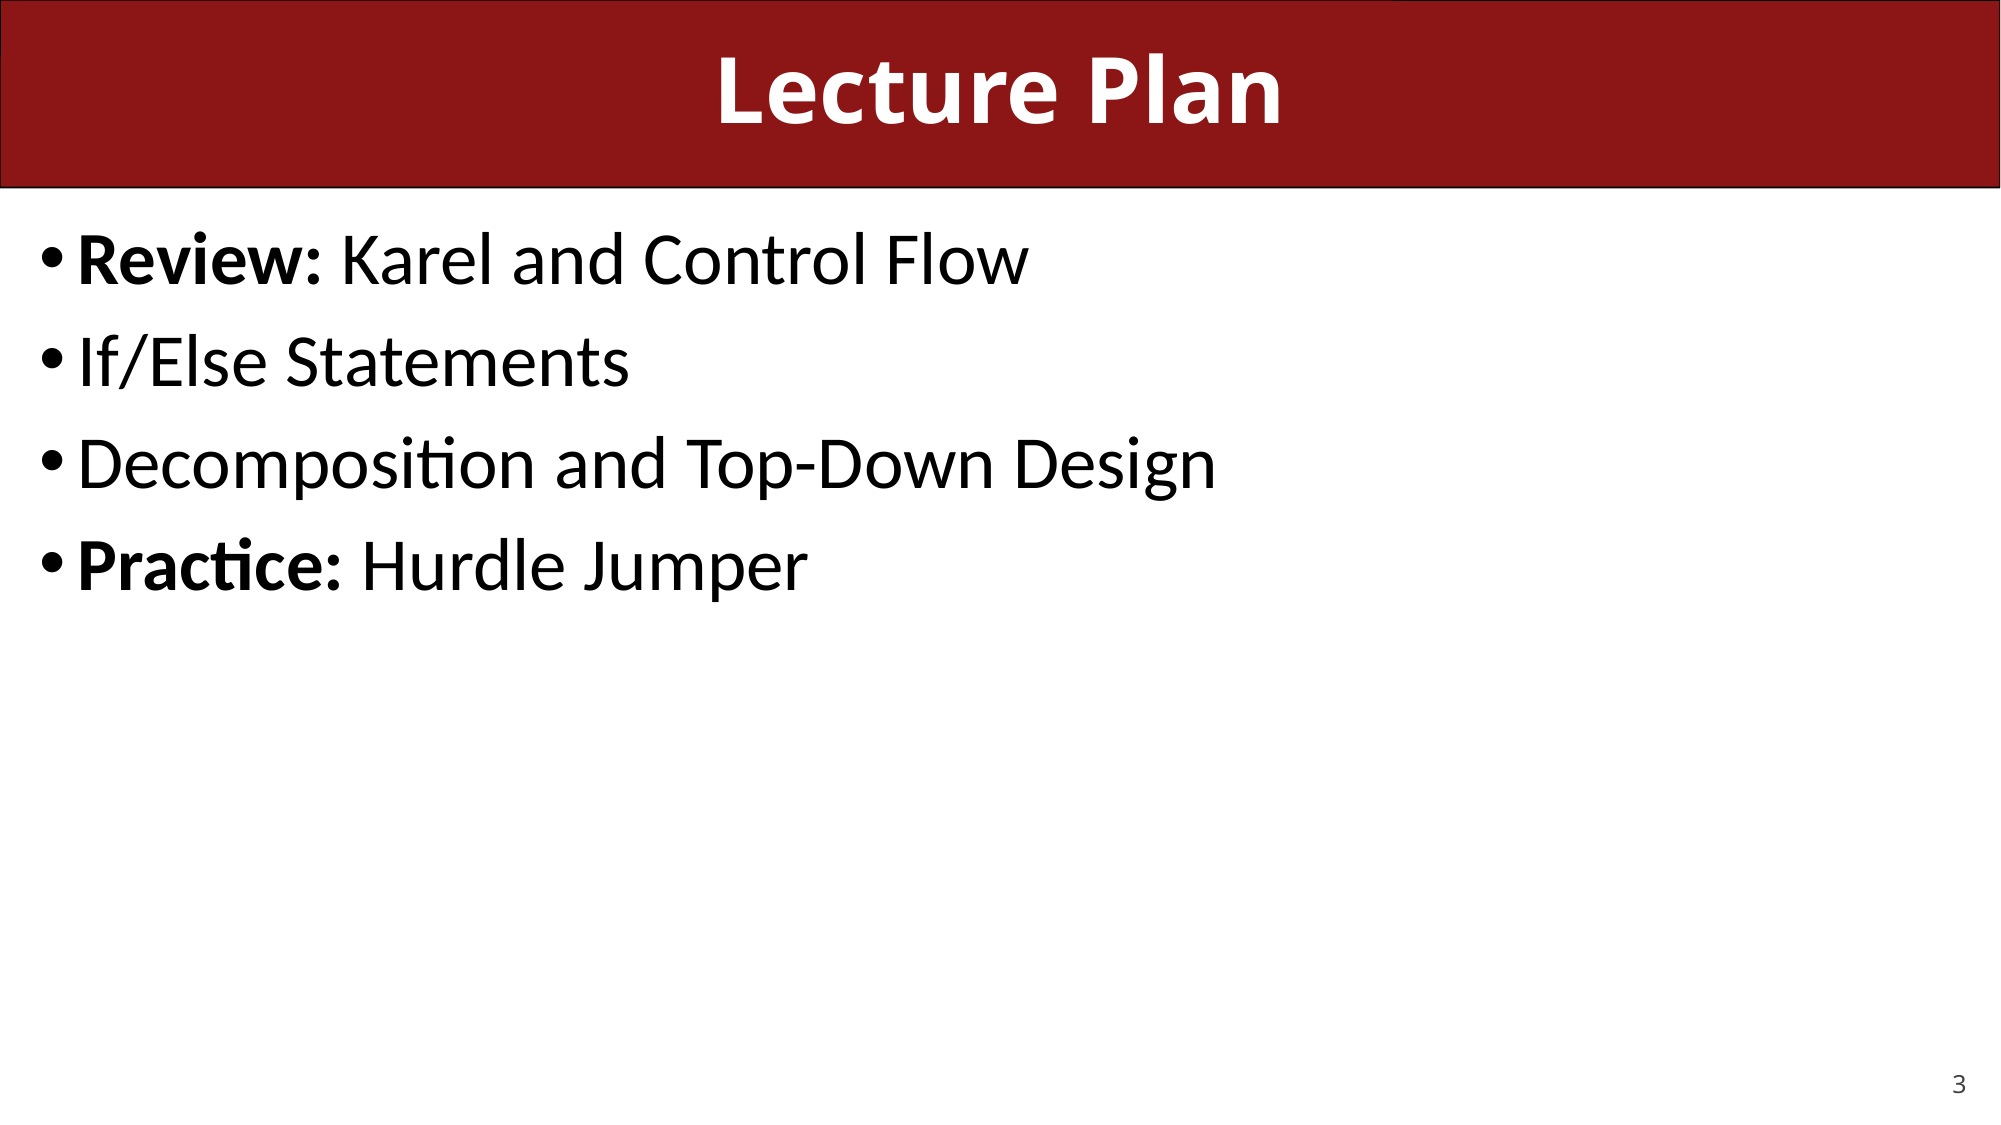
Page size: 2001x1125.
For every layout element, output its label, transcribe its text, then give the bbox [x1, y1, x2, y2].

title Lecture Plan [75, 0, 1925, 188]
list Review: Karel and Control Flow If/Else Statements Decomposition and Top-Down Design Practice: Hurdle Jumper [24, 212, 1963, 1063]
